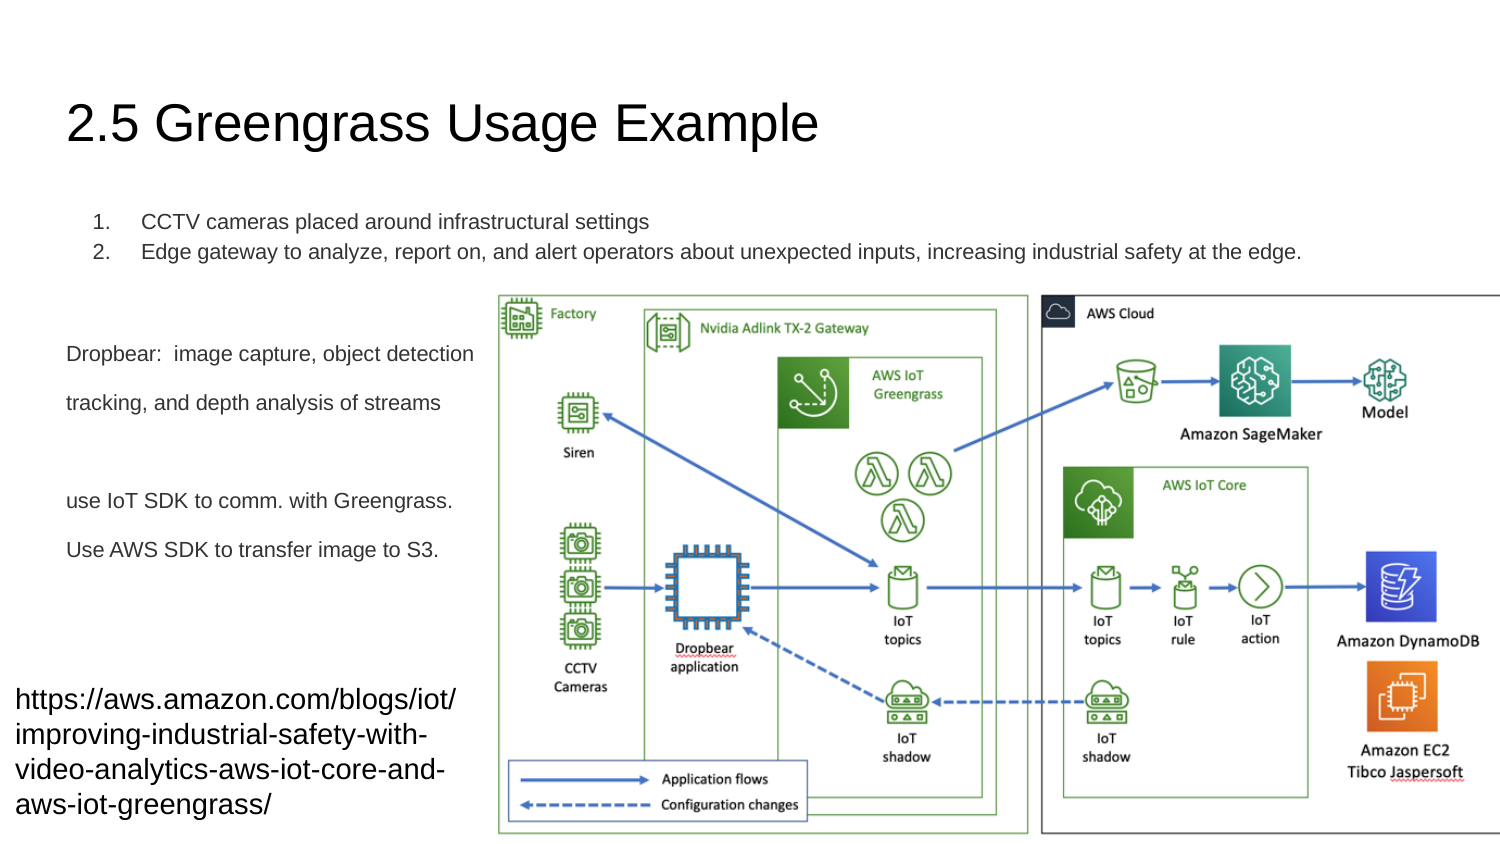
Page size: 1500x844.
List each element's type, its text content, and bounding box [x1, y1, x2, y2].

picture [495, 292, 1500, 838]
text_box https://aws.amazon.com/blogs/iot/improving-industrial-safety-with-video-analytics-aws-iot-core-and-aws-iot-greengrass/ [0, 665, 490, 836]
title 2.5 Greengrass Usage Example [51, 72, 1449, 167]
list CCTV cameras placed around infrastructural settings Edge gateway to analyze, report on, and alert operators about unexpected inputs, increasing industrial safety at the edge. Dropbear: image capture, object detection tracking, and depth analysis of streams use IoT SDK to comm. with Greengrass. Use AWS SDK to transfer image to S3. [51, 189, 1449, 665]
